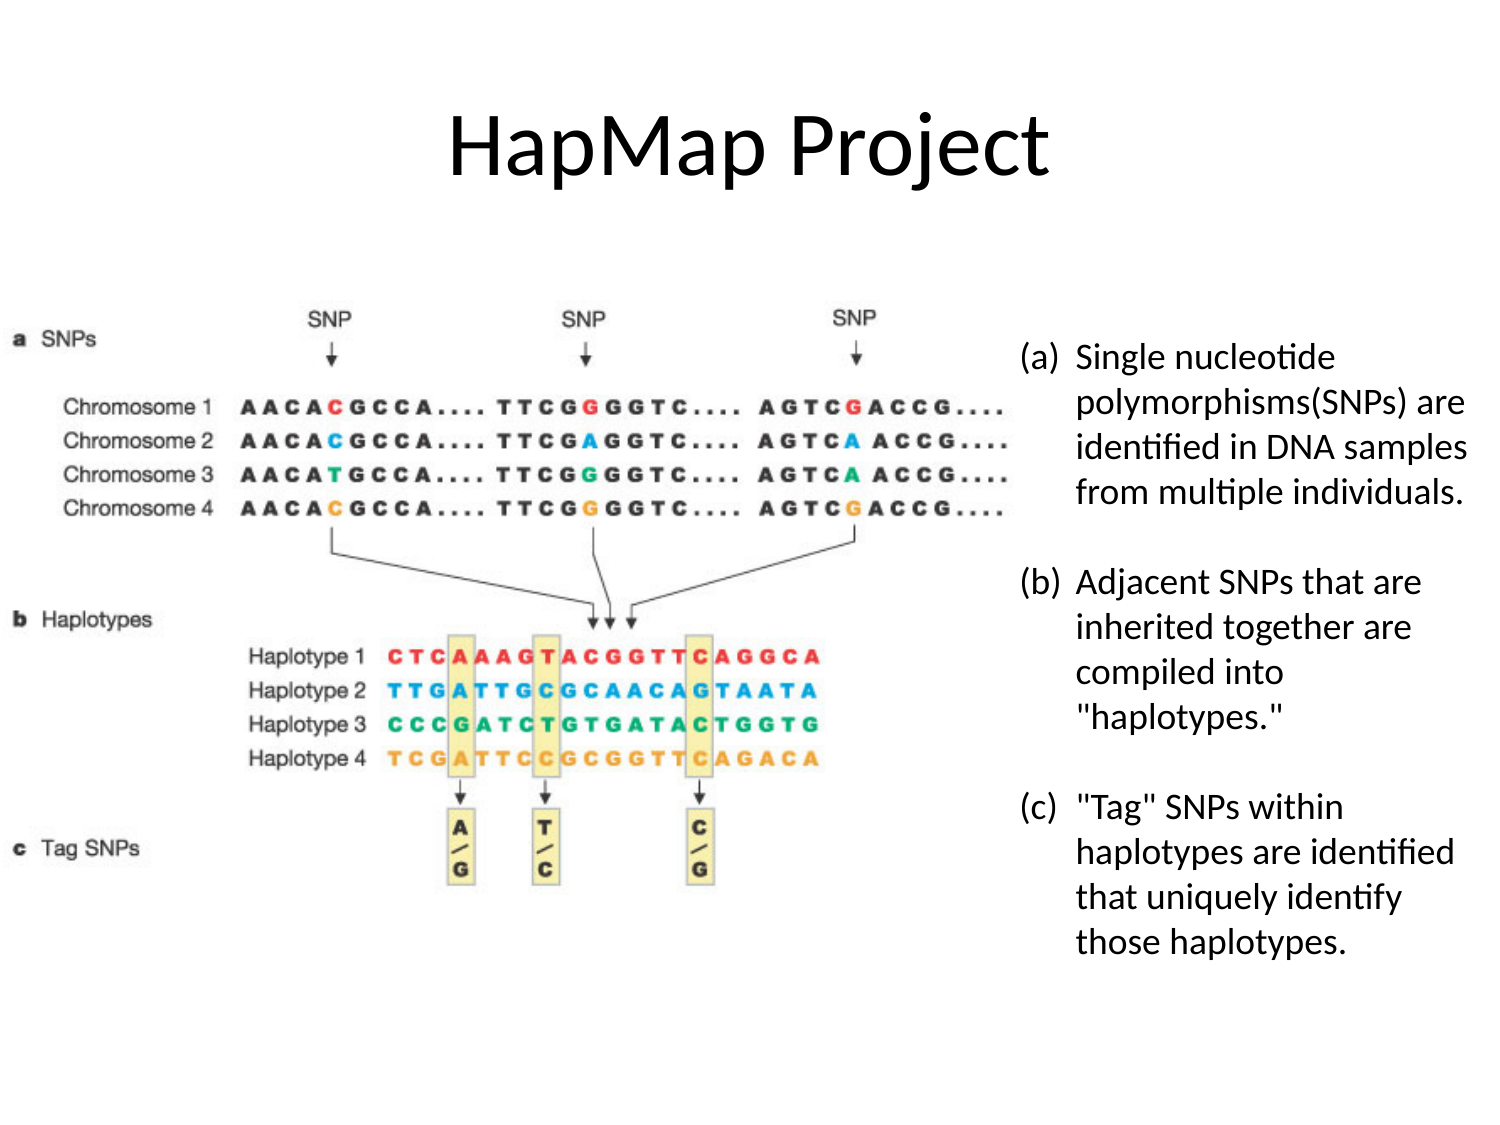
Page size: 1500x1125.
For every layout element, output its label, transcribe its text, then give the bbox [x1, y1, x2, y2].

title HapMap Project [75, 45, 1425, 233]
picture [3, 300, 1015, 903]
text_box Single nucleotide polymorphisms(SNPs) are identified in DNA samples from multiple individuals. Adjacent SNPs that are inherited together are compiled into "haplotypes." "Tag" SNPs within haplotypes are identified that uniquely identify those haplotypes. [1004, 325, 1500, 970]
